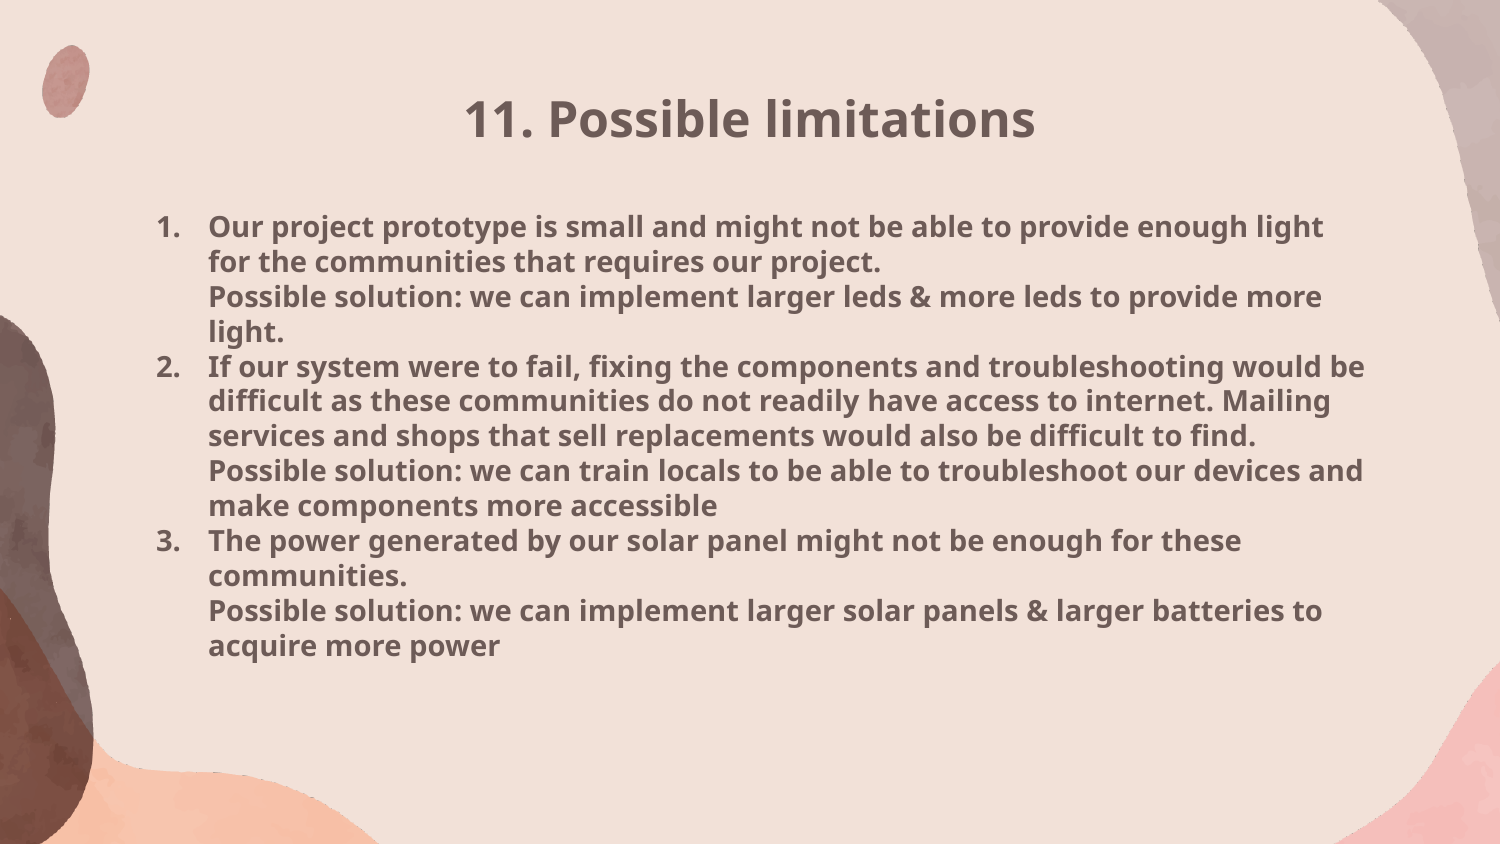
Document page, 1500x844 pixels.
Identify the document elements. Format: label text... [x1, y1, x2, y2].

picture [0, 0, 1500, 844]
title 11. Possible limitations Our project prototype is small and might not be able to provide enough light for the communities that requires our project. Possible solution: we can implement larger leds & more leds to provide more light. If our system were to fail, fixing the components and troubleshooting would be difficult as these communities do not readily have access to internet. Mailing services and shops that sell replacements would also be difficult to find. Possible solution: we can train locals to be able to troubleshoot our devices and make components more accessible The power generated by our solar panel might not be enough for these communities. Possible solution: we can implement larger solar panels & larger batteries to acquire more power [118, 72, 1382, 828]
